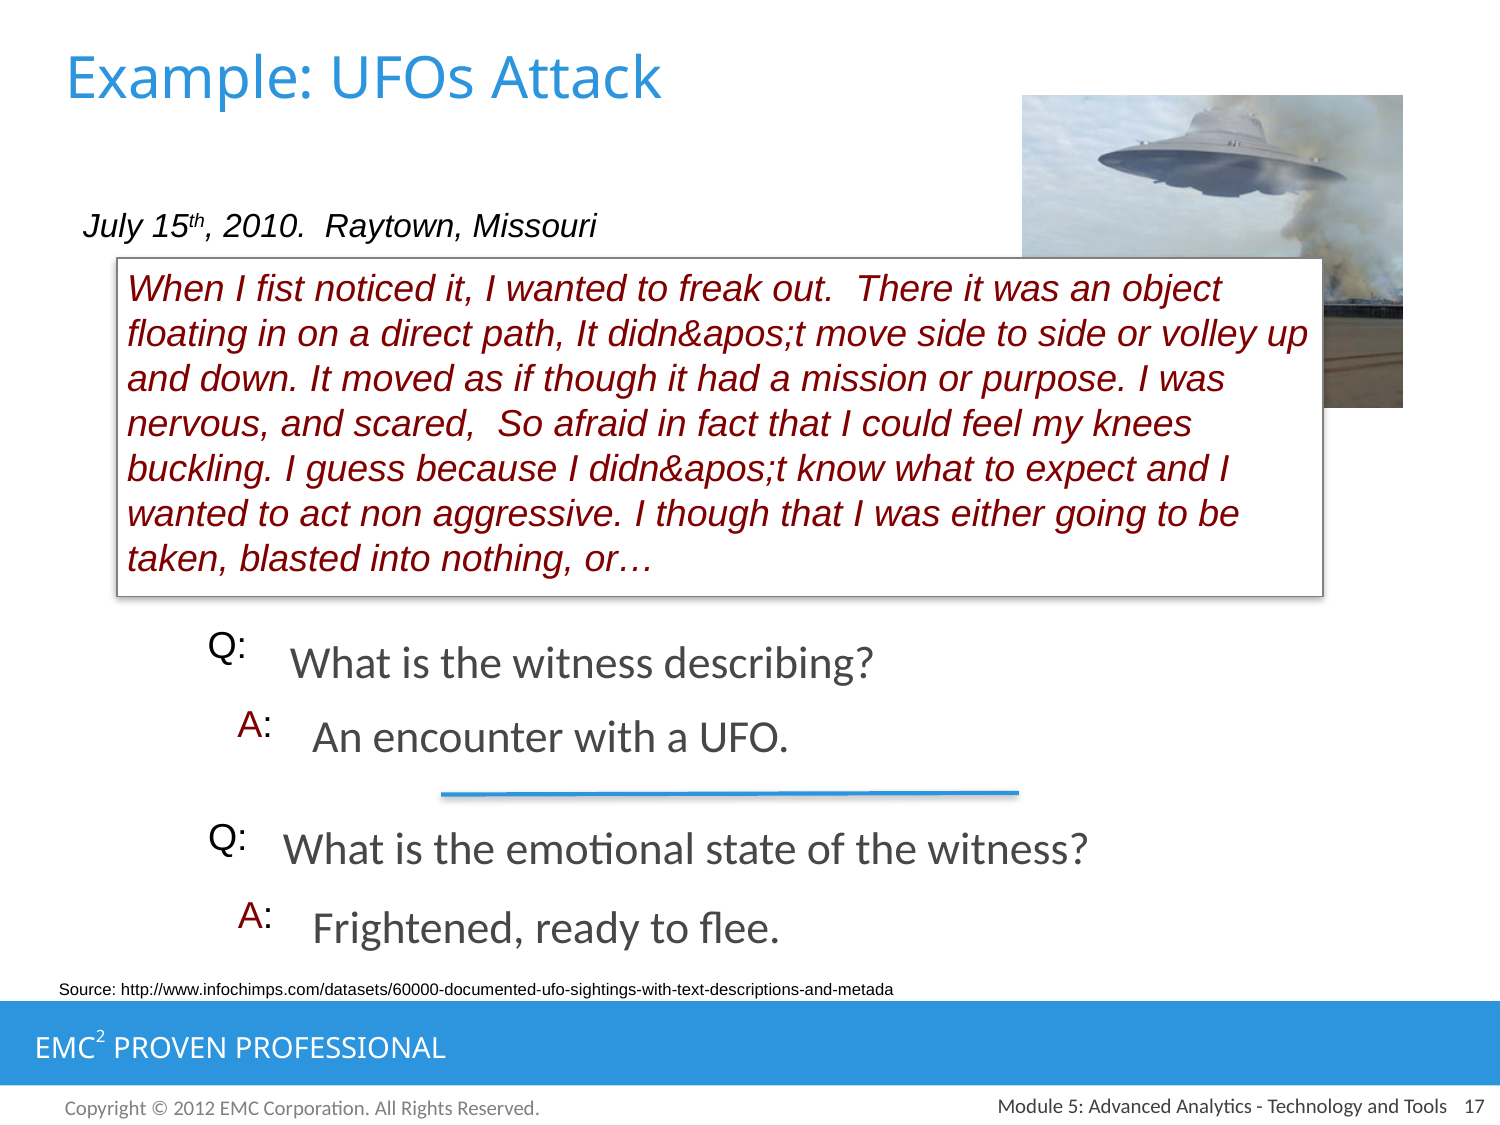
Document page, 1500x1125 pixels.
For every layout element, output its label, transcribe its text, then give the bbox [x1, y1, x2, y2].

footer Module 5: Advanced Analytics - Technology and Tools [774, 1087, 1463, 1125]
picture [1022, 95, 1403, 409]
text_box A: [222, 692, 330, 753]
text_box [116, 587, 1324, 597]
slide_number 17 [1463, 1087, 1500, 1125]
text_box Frightened, ready to flee. [297, 890, 1348, 961]
text_box An encounter with a UFO. [297, 699, 1348, 769]
text_box Q: [192, 613, 301, 674]
text_box What is the witness describing? [274, 624, 1325, 695]
text_box What is the emotional state of the witness? [268, 811, 1318, 882]
text_box July 15th, 2010. Raytown, Missouri [68, 196, 715, 252]
text_box Source: http://www.infochimps.com/datasets/60000-documented-ufo-sightings-with-text-descriptions-and-metada [43, 971, 922, 1007]
title Example: UFOs Attack [49, 12, 1438, 138]
text_box Q: [193, 805, 301, 865]
text_box When I fist noticed it, I wanted to freak out. There it was an object floating in on a direct path, It didn&apos;t move side to side or volley up and down. It moved as if though it had a mission or purpose. I was nervous, and scared, So afraid in fact that I could feel my knees buckling. I guess because I didn&apos;t know what to expect and I wanted to act non aggressive. I though that I was either going to be taken, blasted into nothing, or… [112, 257, 1325, 587]
text_box A: [223, 883, 331, 944]
